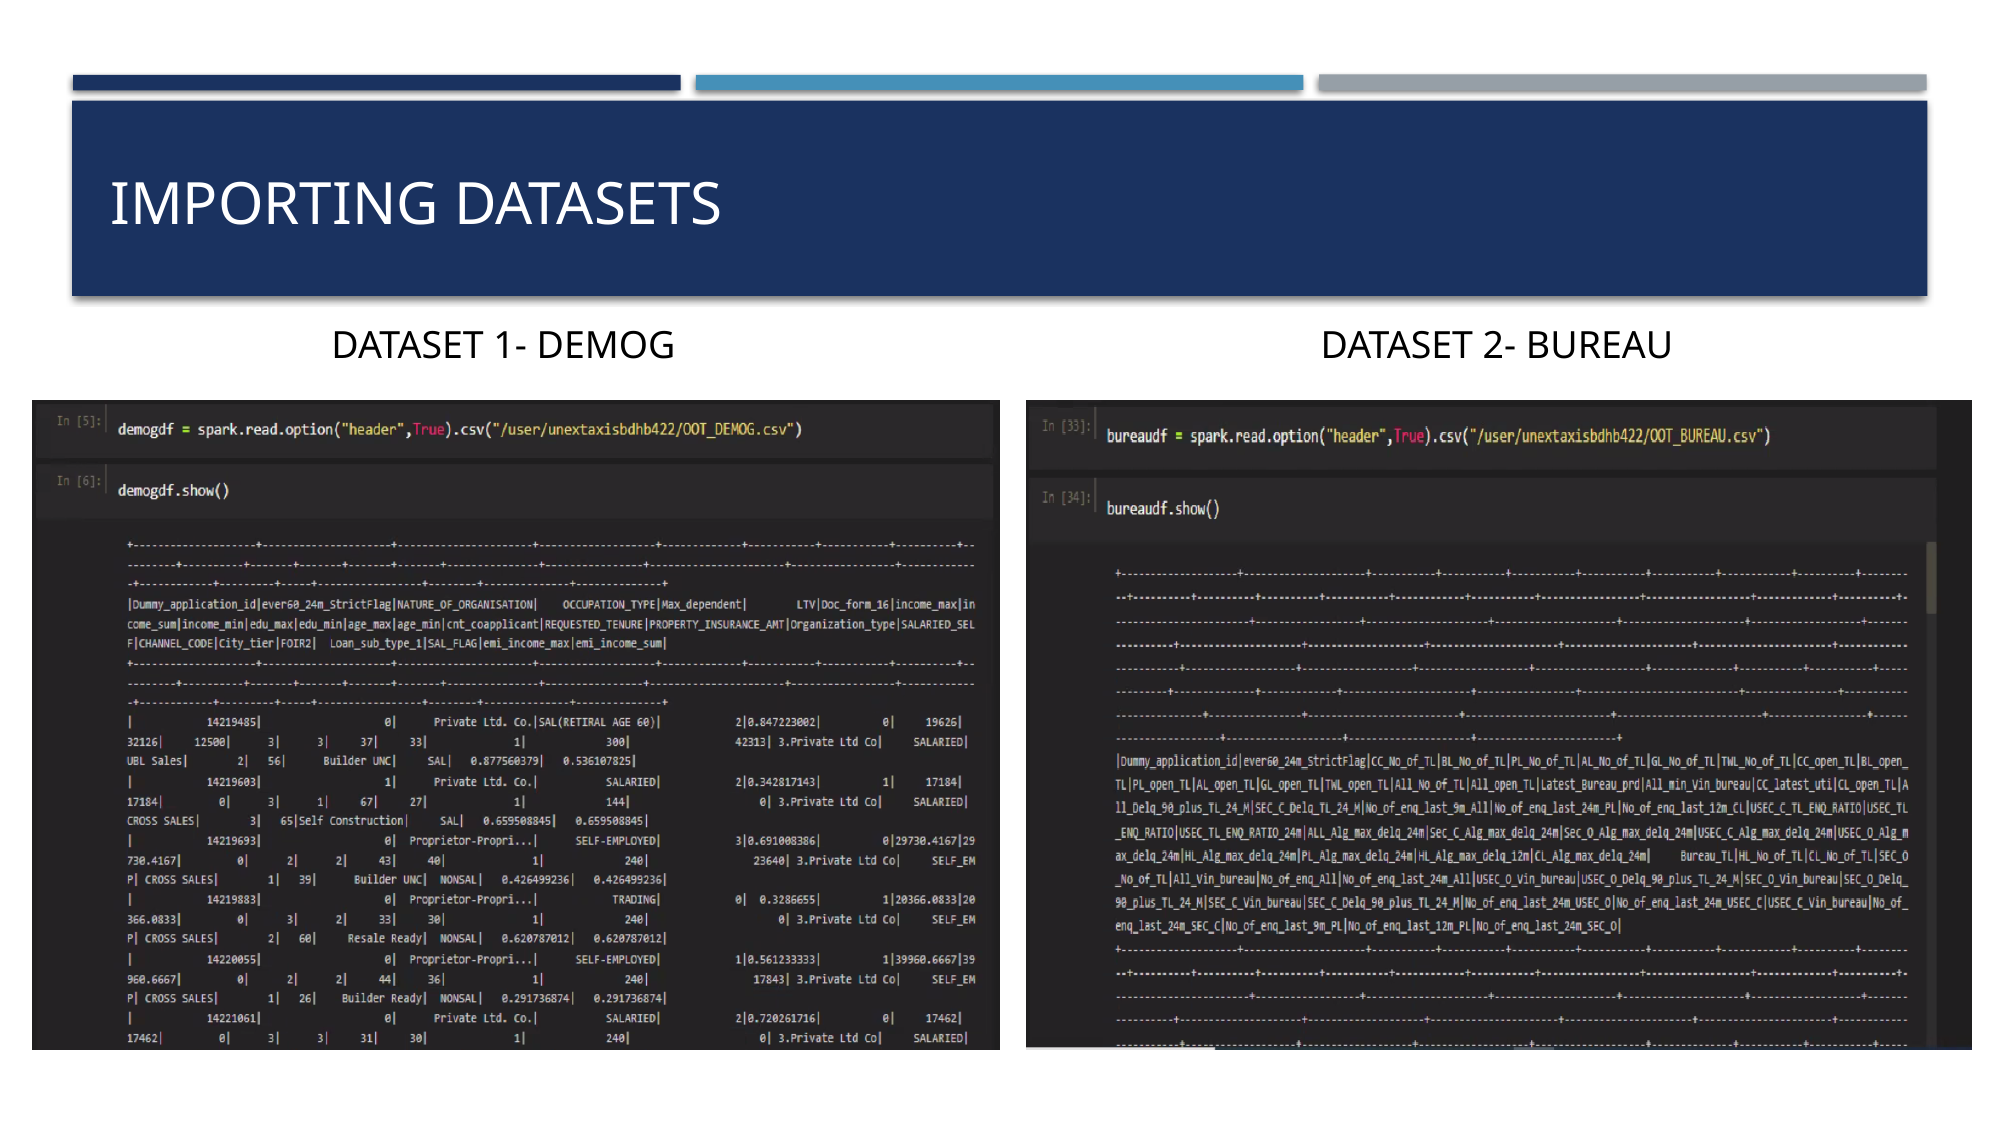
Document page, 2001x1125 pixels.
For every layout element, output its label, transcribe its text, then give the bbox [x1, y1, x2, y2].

title IMPORTING DATASETS [95, 149, 1905, 244]
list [32, 399, 1001, 1051]
text_box DATASET 2- BUREAU [1305, 314, 1693, 374]
picture [1026, 399, 1973, 1051]
text_box DATASET 1- DEMOG [316, 314, 770, 374]
